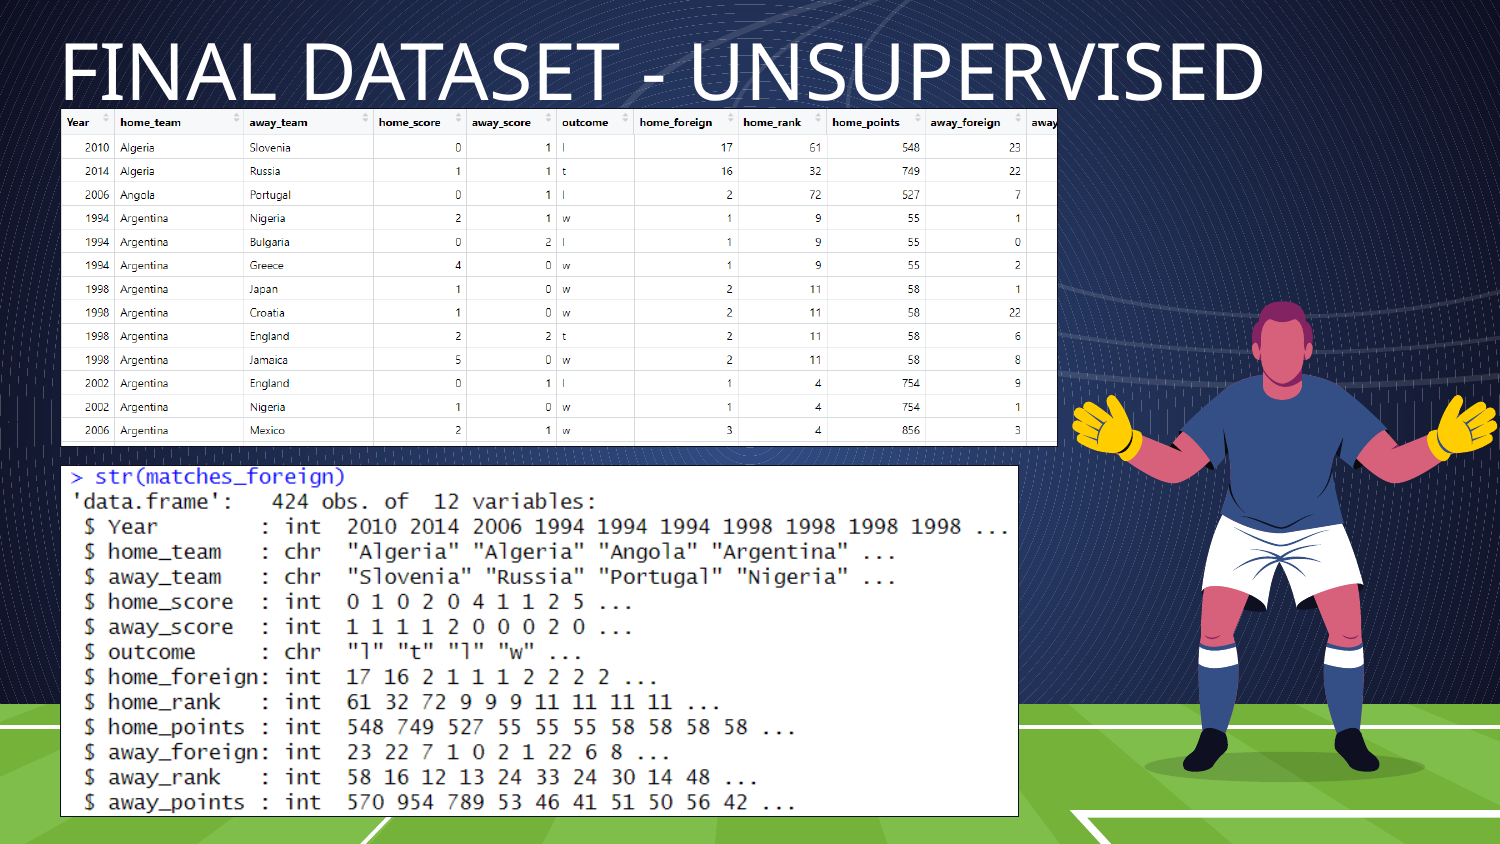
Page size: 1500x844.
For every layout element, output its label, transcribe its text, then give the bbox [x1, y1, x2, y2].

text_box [1069, 300, 1500, 783]
picture [59, 465, 1019, 817]
picture [59, 108, 1059, 447]
text_box FINAL DATASET - UNSUPERVISED [43, 29, 1500, 109]
